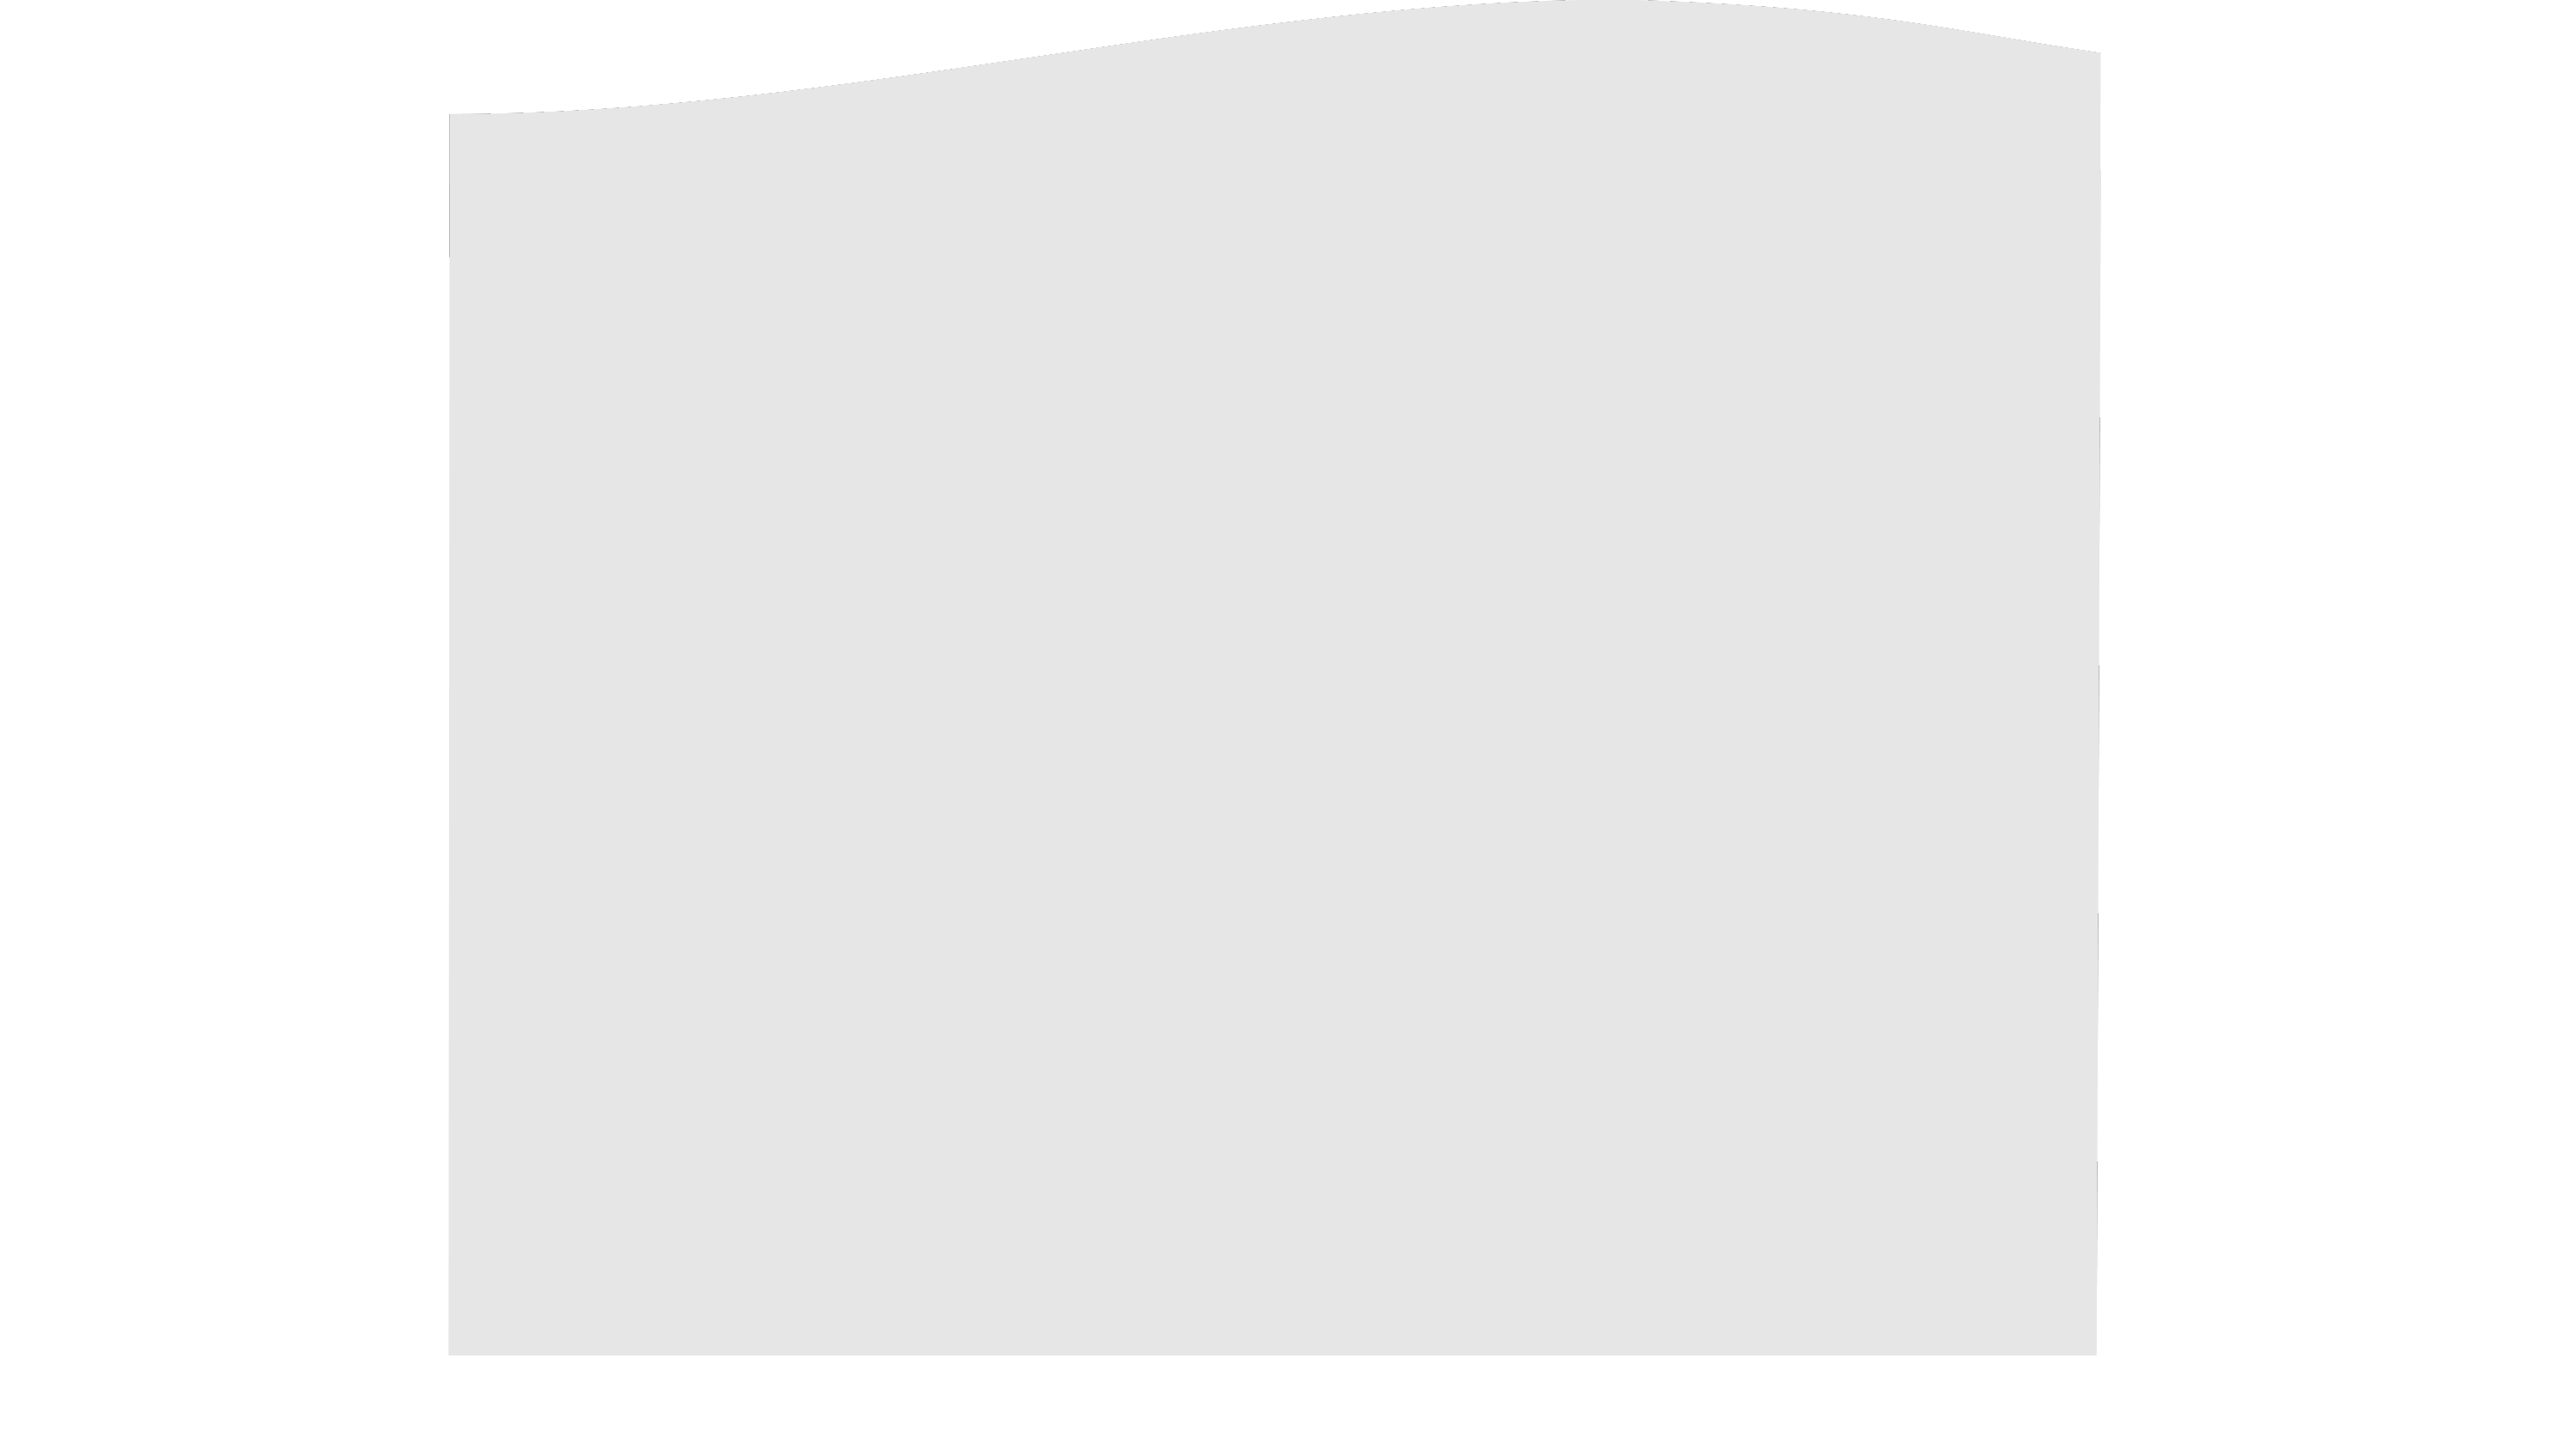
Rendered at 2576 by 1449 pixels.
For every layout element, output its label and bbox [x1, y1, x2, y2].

picture [448, 0, 2101, 1355]
